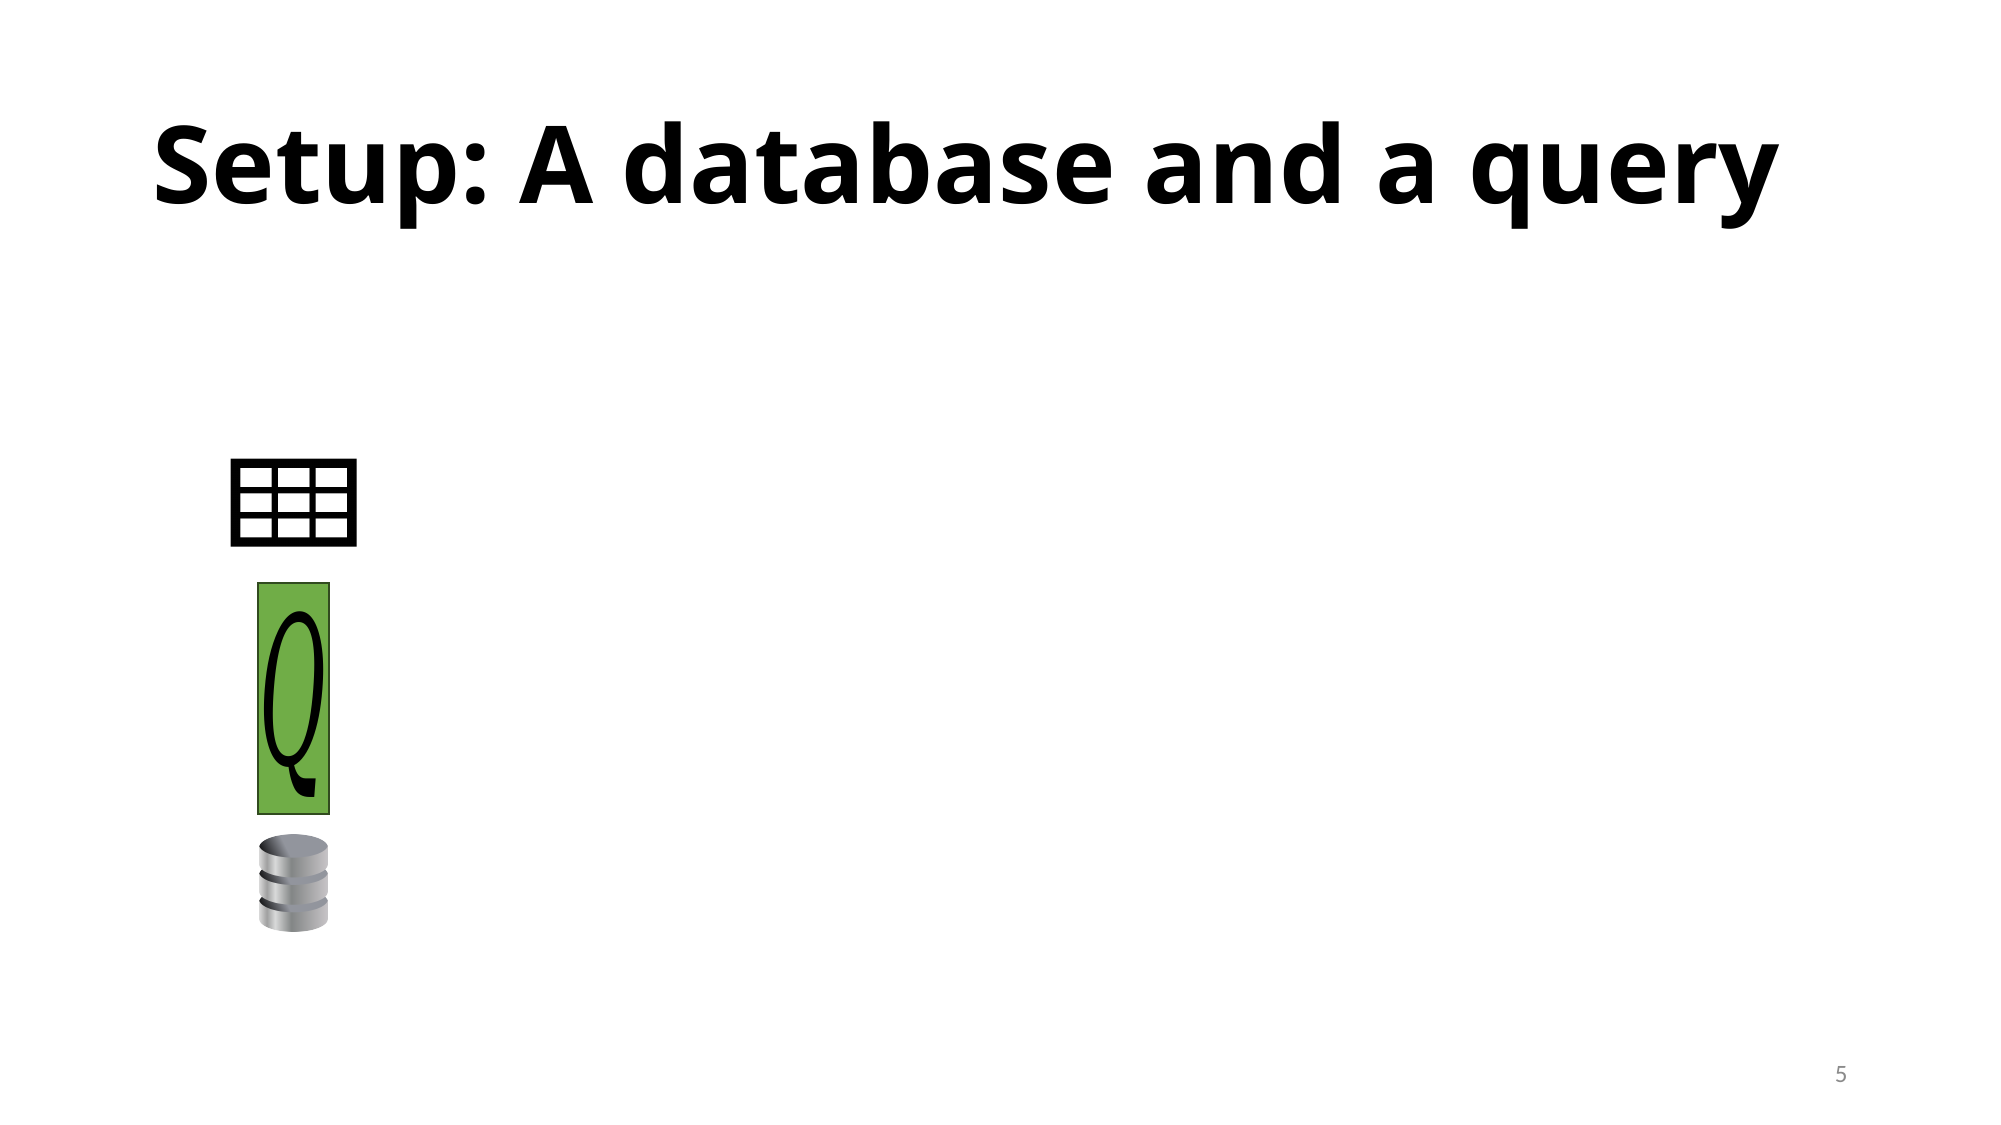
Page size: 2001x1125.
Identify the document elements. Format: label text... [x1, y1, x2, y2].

slide_number 5 [1798, 1042, 1863, 1103]
picture [259, 834, 328, 933]
picture [218, 427, 369, 578]
title Setup: A database and a query [137, 59, 1863, 278]
